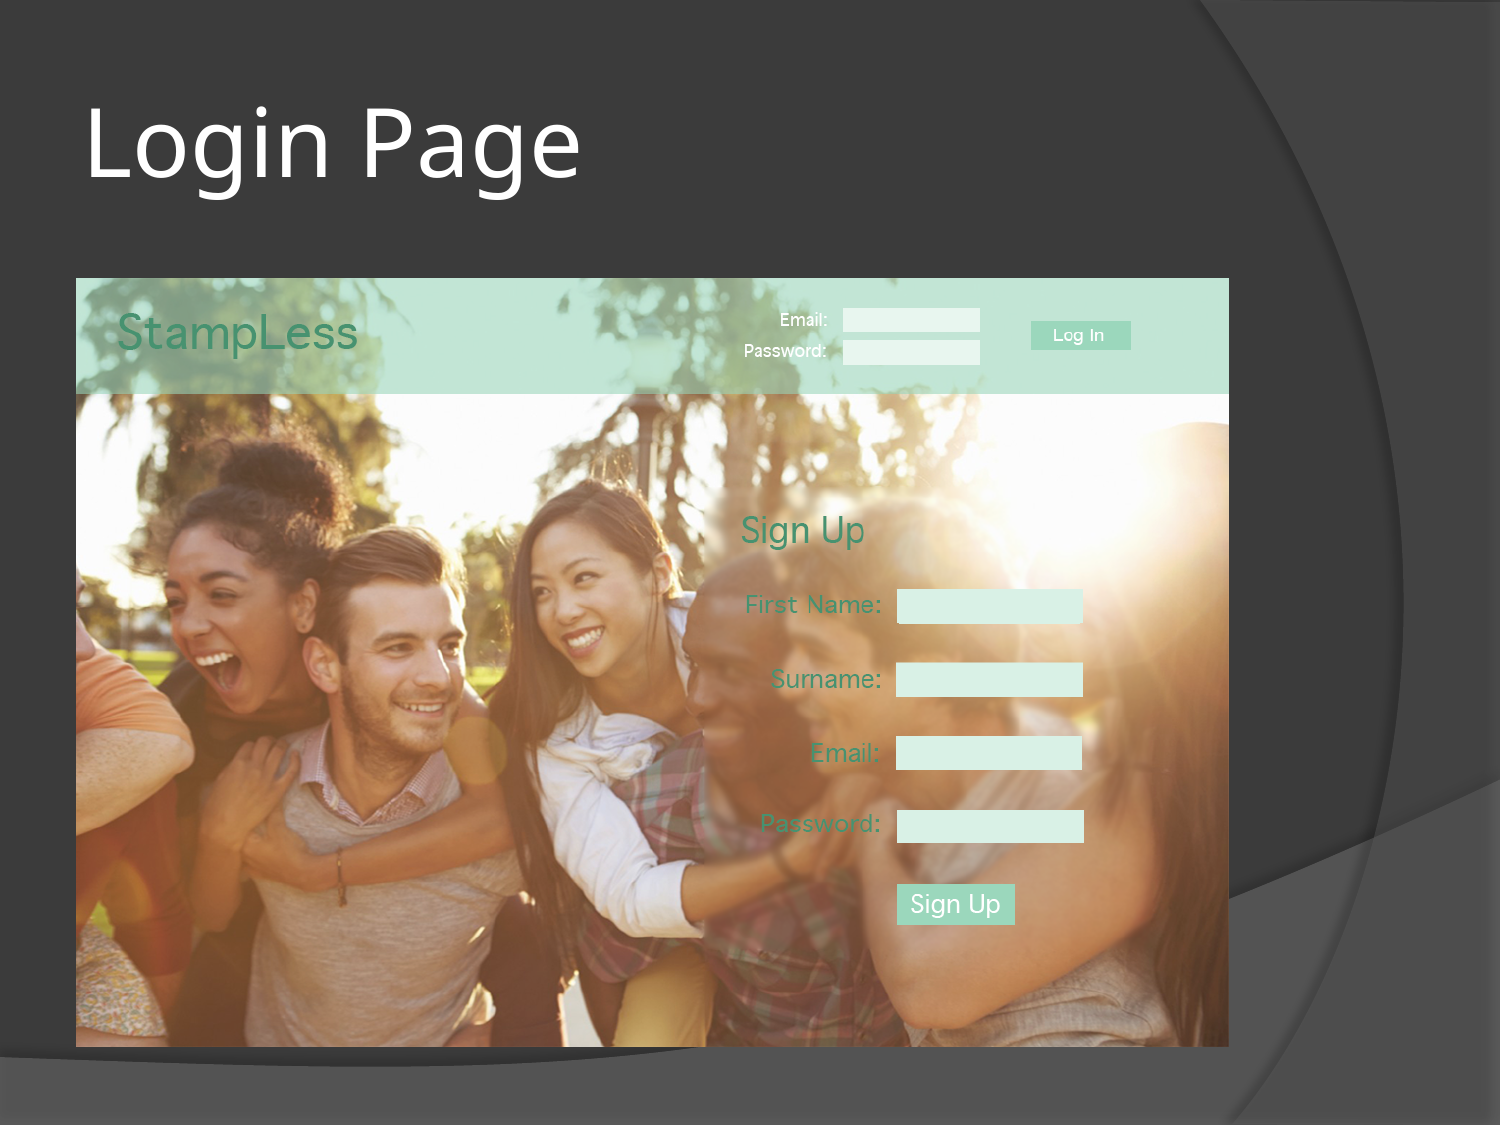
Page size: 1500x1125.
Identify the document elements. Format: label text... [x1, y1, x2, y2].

picture [76, 278, 1230, 1048]
title Login Page [75, 45, 1300, 233]
